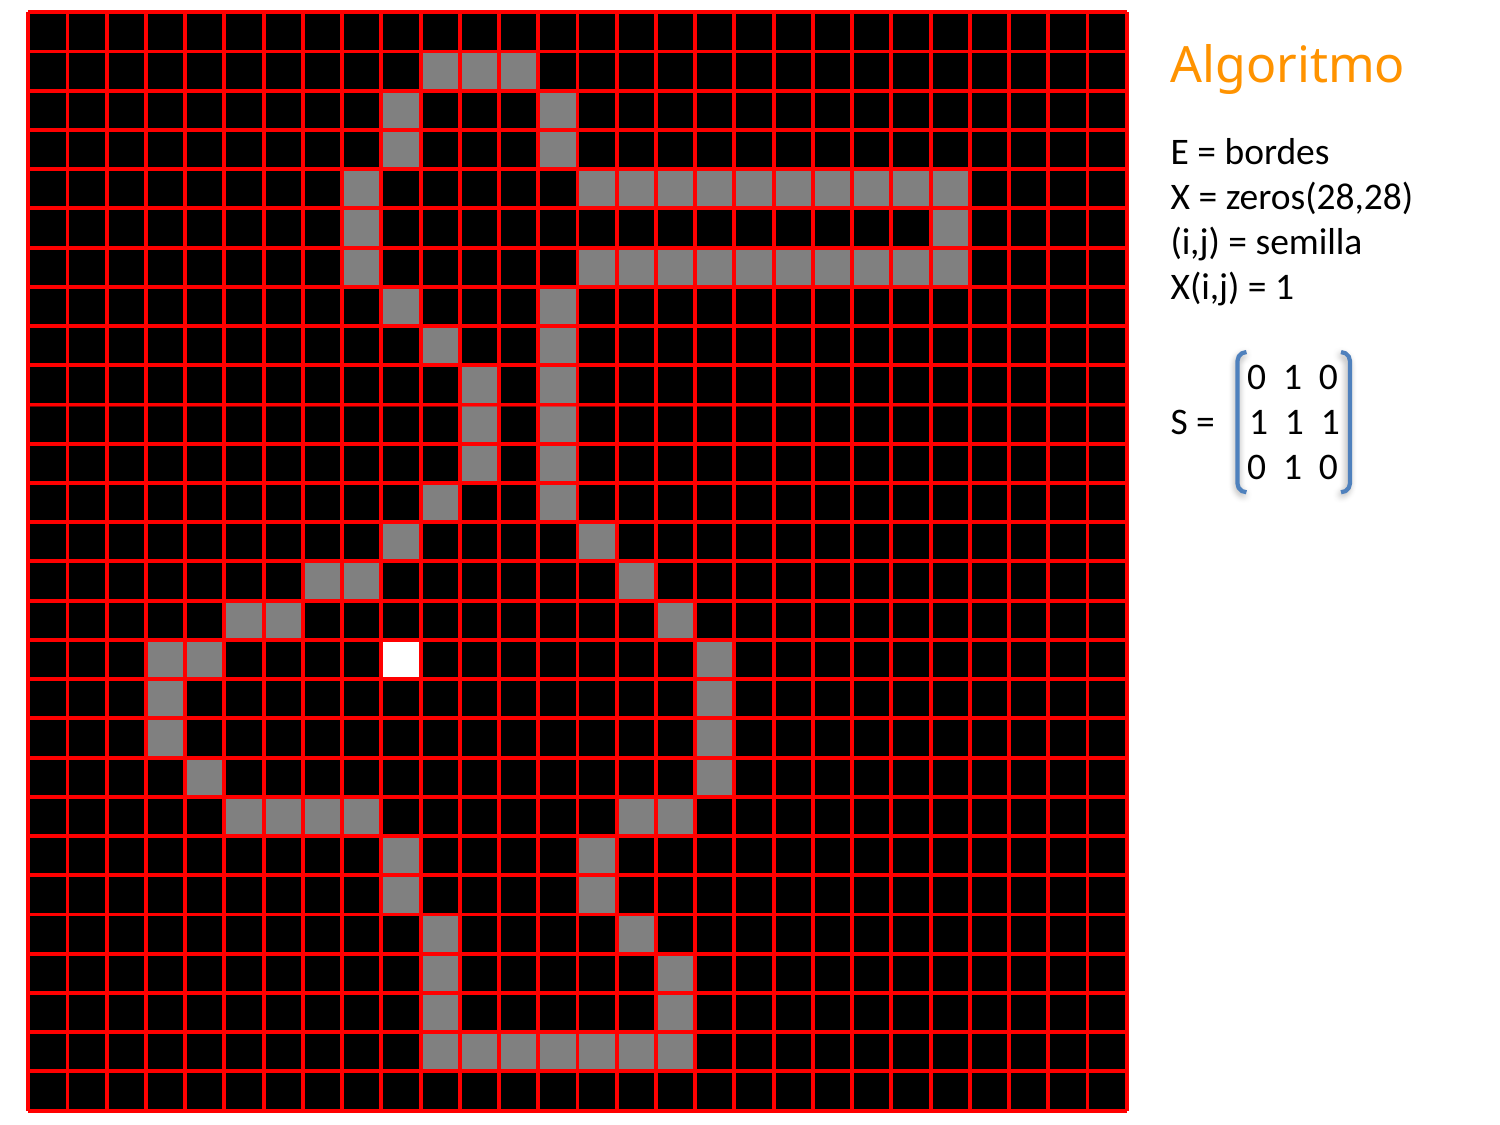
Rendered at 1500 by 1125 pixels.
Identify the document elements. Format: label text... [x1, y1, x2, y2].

text_box [1235, 349, 1353, 495]
picture [18, 0, 1138, 1118]
text_box E = bordes X = zeros(28,28) (i,j) = semilla X(i,j) = 1 0 1 0 S = 1 1 1 0 1 0 [1155, 119, 1500, 495]
text_box Algoritmo [1155, 25, 1445, 101]
